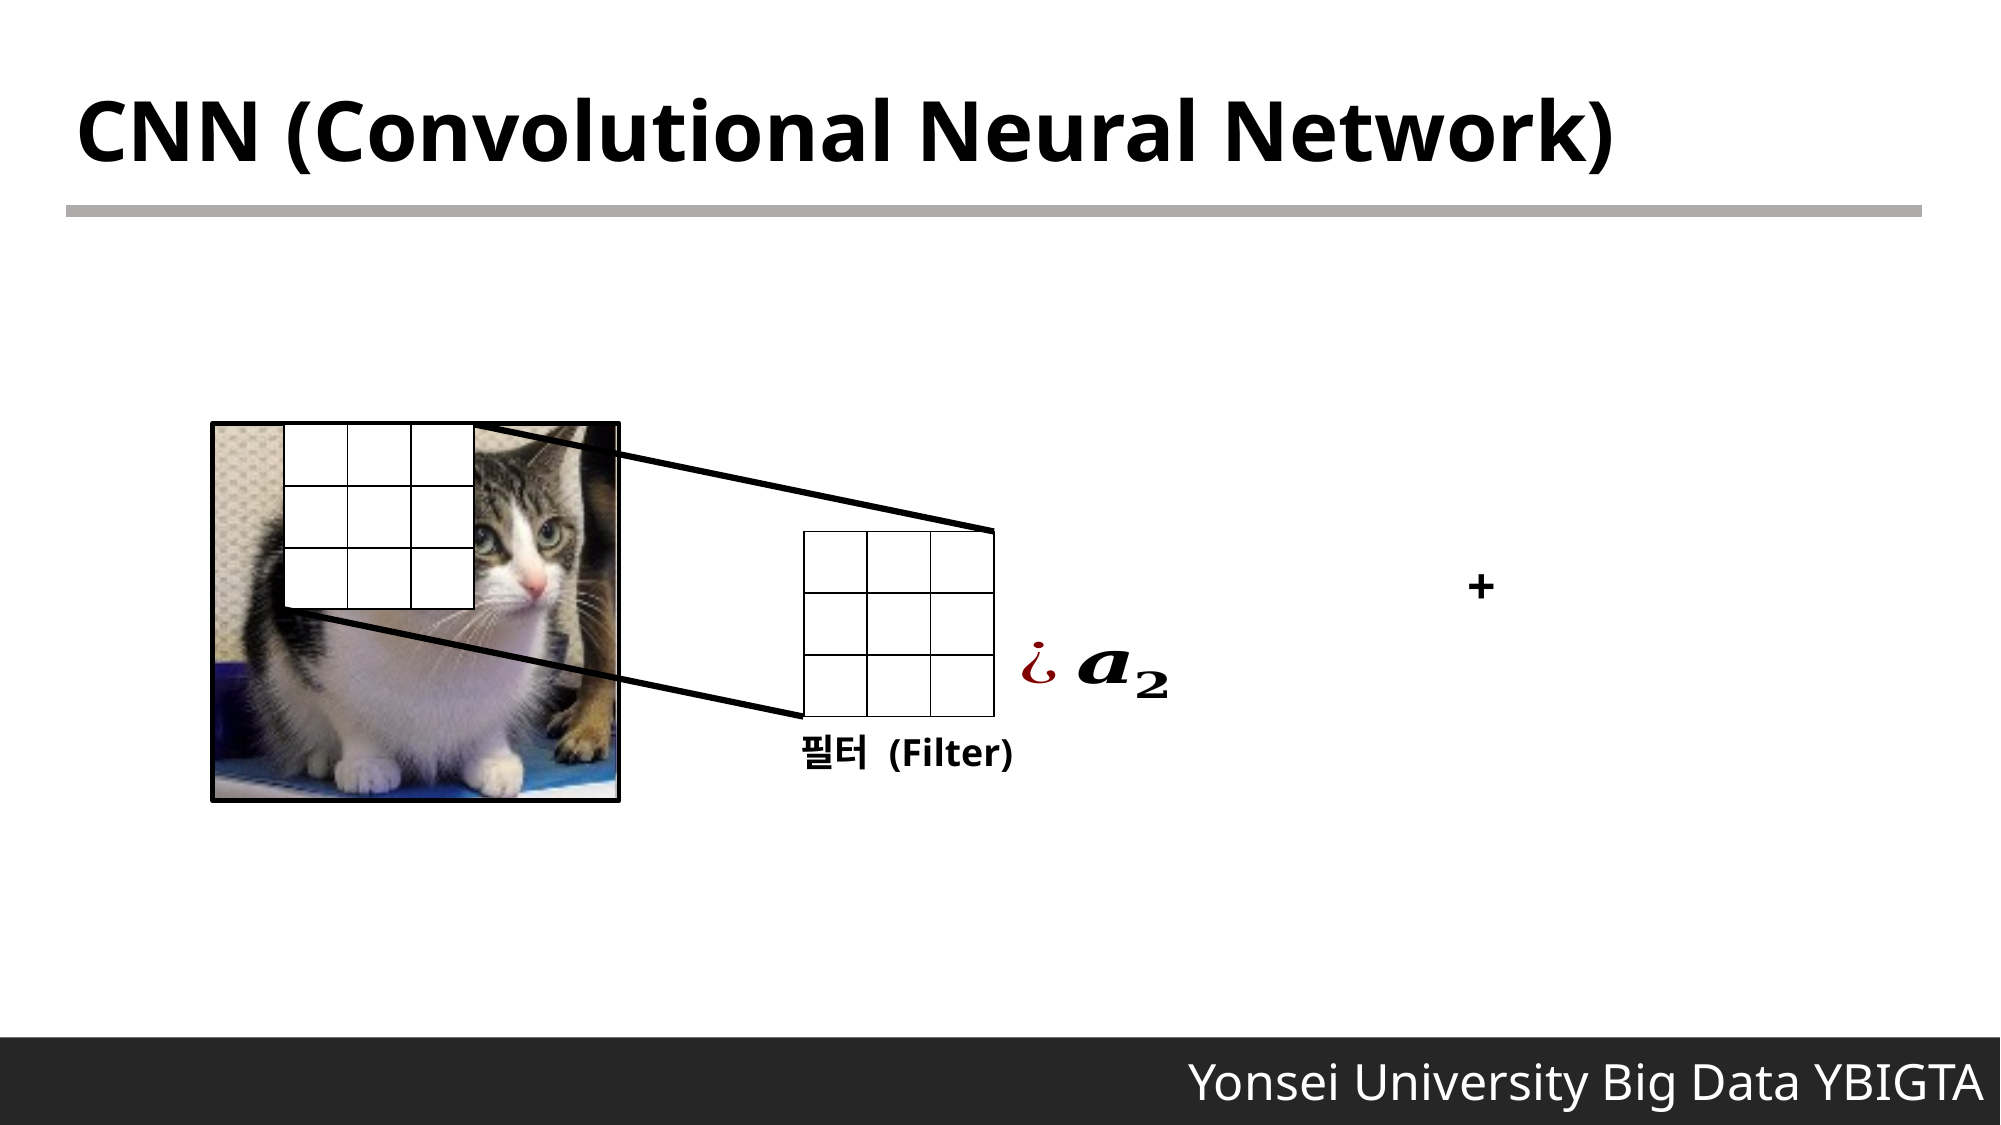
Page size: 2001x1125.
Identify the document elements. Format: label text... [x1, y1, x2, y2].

picture [214, 425, 617, 799]
text_box CNN (Convolutional Neural Network) [60, 70, 2000, 186]
text_box Yonsei University Big Data YBIGTA [1120, 1043, 2000, 1118]
text_box [0, 1036, 2000, 1125]
text_box 필터 (Filter) [785, 722, 1029, 782]
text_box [284, 609, 804, 717]
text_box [474, 424, 994, 532]
